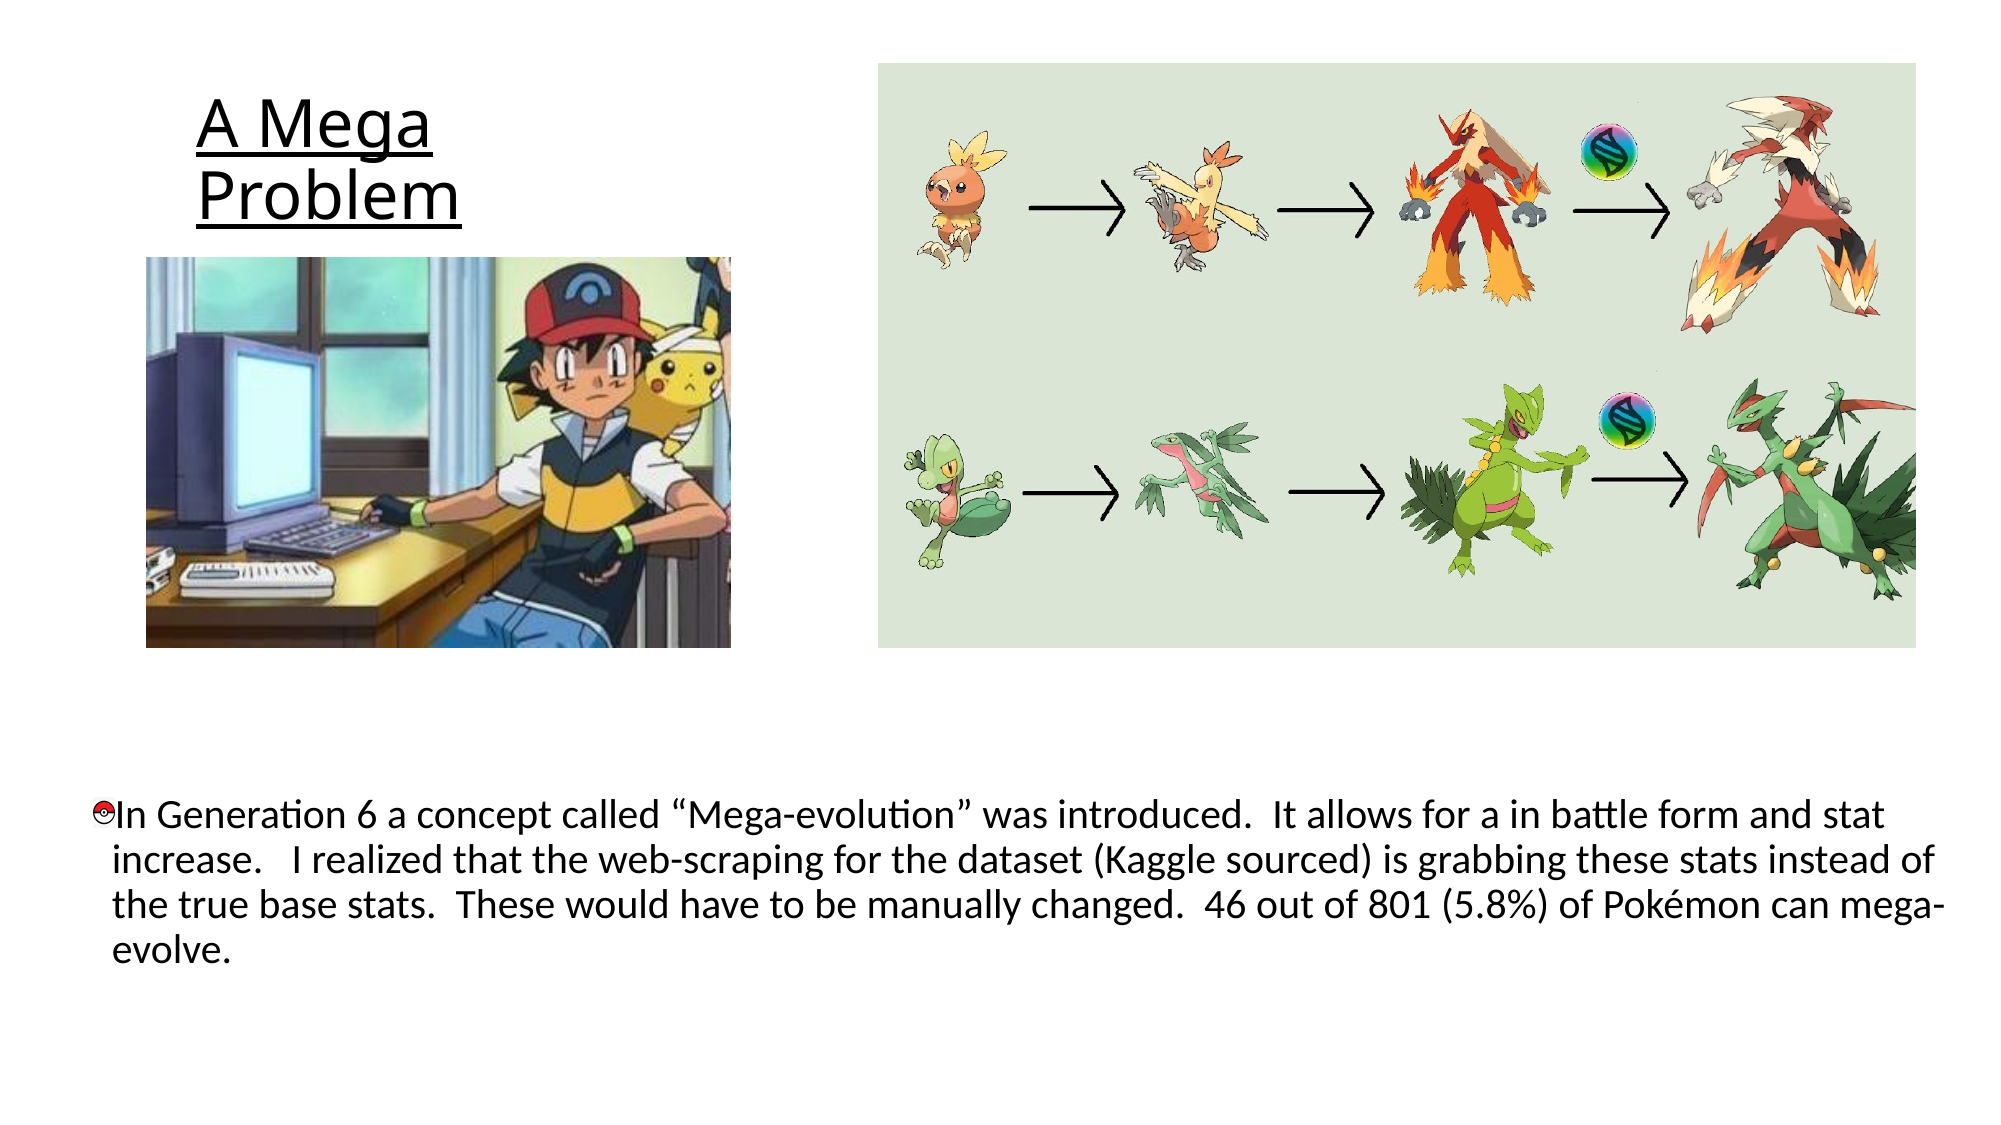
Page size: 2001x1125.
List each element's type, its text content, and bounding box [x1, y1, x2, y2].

text_box In Generation 6 a concept called “Mega-evolution” was introduced. It allows for a in battle form and stat increase. I realized that the web-scraping for the dataset (Kaggle sourced) is grabbing these stats instead of the true base stats. These would have to be manually changed. 46 out of 801 (5.8%) of Pokémon can mega-evolve. [78, 741, 1986, 1024]
title A Mega Problem [181, 20, 668, 257]
picture [877, 63, 1916, 648]
picture [93, 797, 123, 828]
picture [146, 257, 731, 648]
